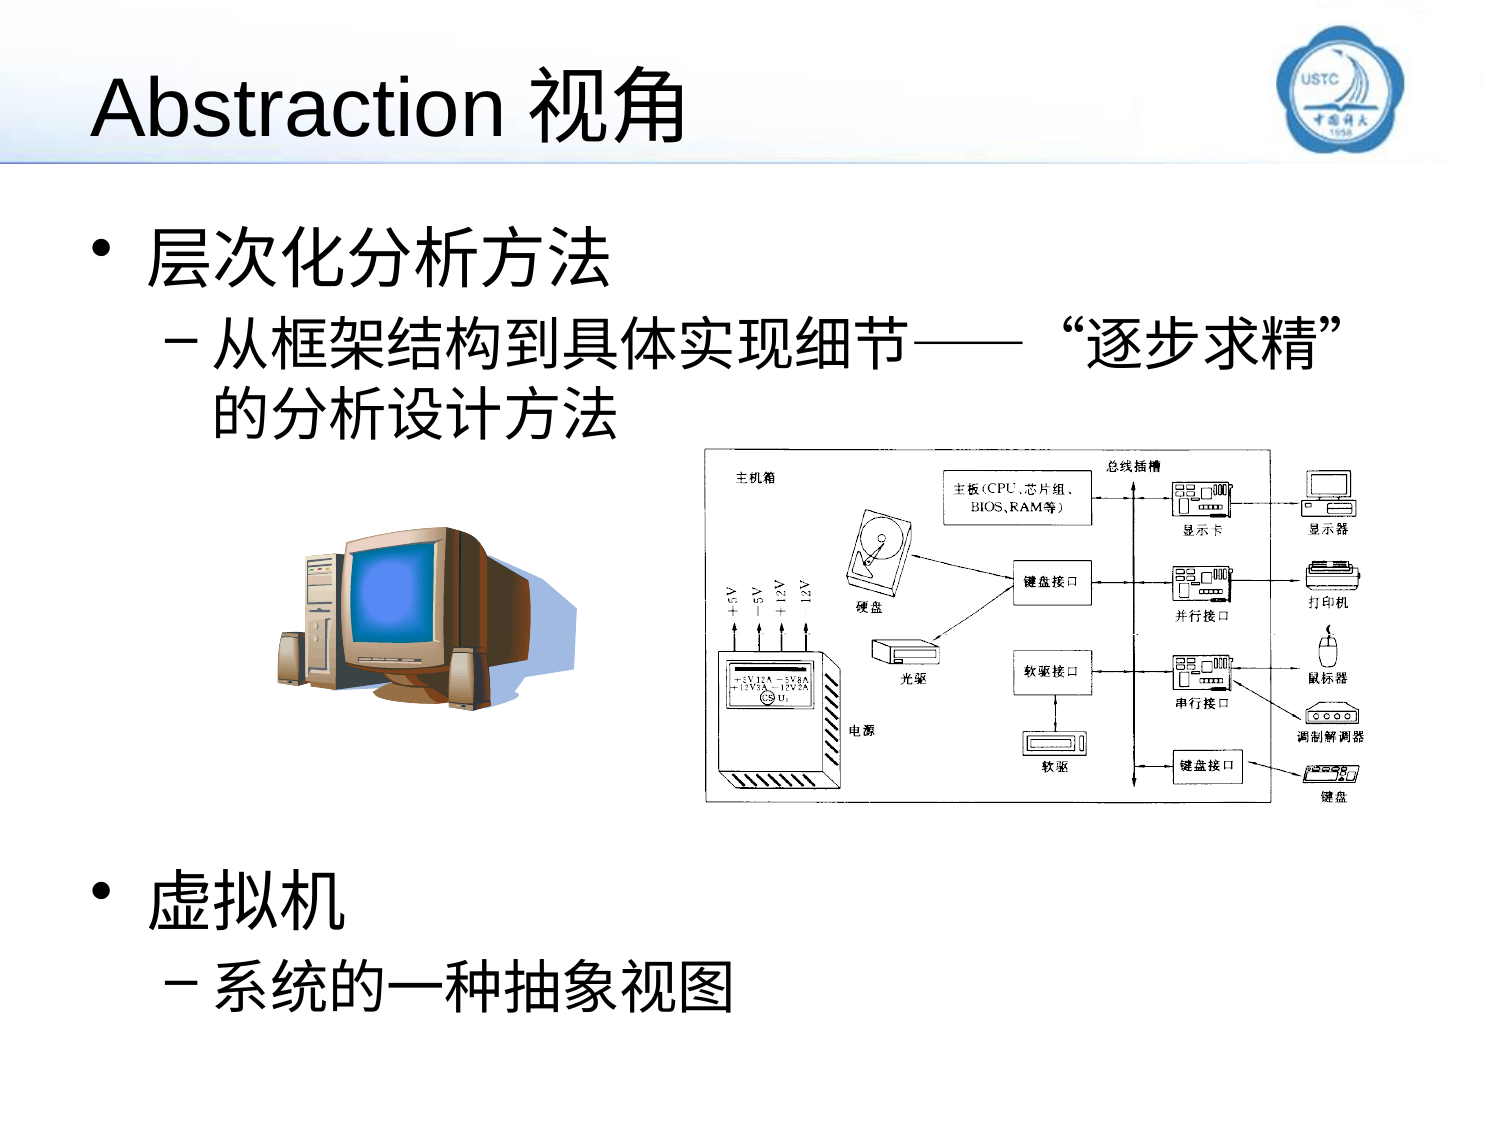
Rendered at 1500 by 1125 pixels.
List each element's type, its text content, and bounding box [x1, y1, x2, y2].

picture [277, 526, 578, 712]
title Abstraction视角 [75, 45, 1425, 161]
picture [0, 0, 1500, 164]
list 层次化分析方法 从框架结构到具体实现细节——“逐步求精”的分析设计方法 虚拟机 系统的一种抽象视图 [75, 208, 1425, 1005]
picture [678, 432, 1436, 835]
